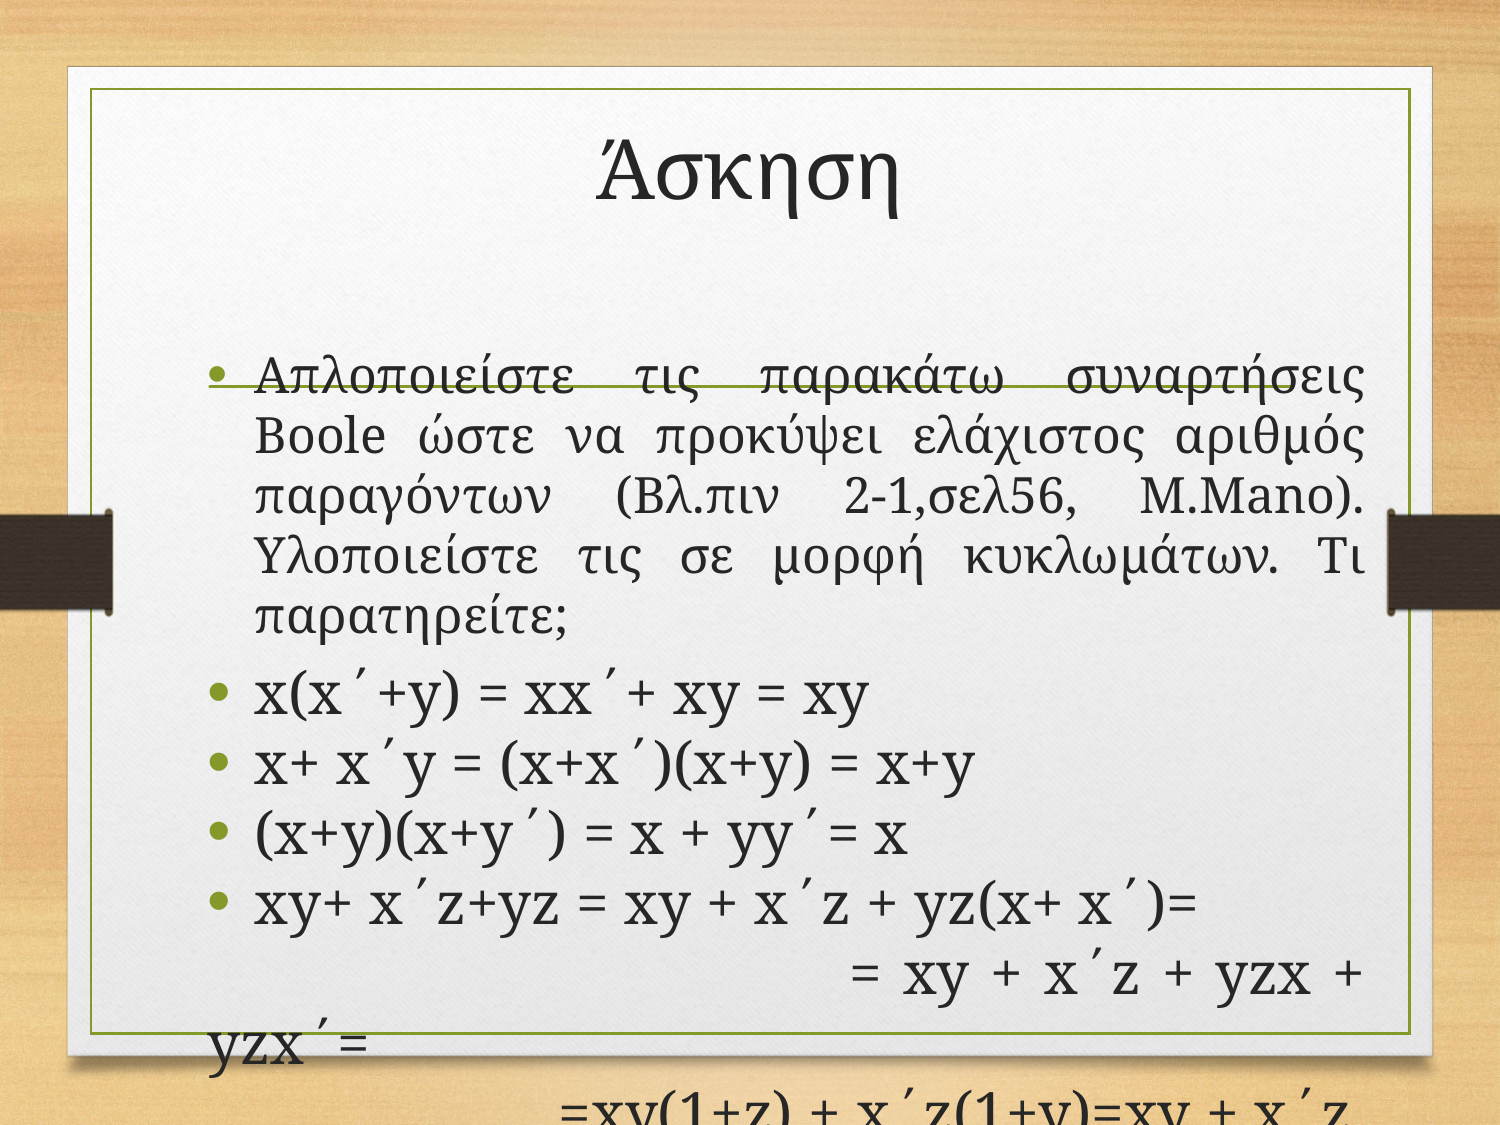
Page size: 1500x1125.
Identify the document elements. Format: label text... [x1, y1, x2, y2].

title Άσκηση [192, 58, 1309, 253]
picture [0, 0, 1500, 1125]
list Απλοποιείστε τις παρακάτω συναρτήσεις Boole ώστε να προκύψει ελάχιστος αριθμός παραγόντων (Βλ.πιν 2-1,σελ56, M.Mano). Υλοποιείστε τις σε μορφή κυκλωμάτων. Τι παρατηρείτε; x(x΄+y) = xx΄+ xy = xy x+ x΄y = (x+x΄)(x+y) = x+y (x+y)(x+y΄) = x + yy΄= x xy+ x΄z+yz = xy + x΄z + yz(x+ x΄)= = xy + x΄z + yzx + yzx΄= =xy(1+z) + x΄z(1+y)=xy + x΄z [192, 253, 1381, 819]
